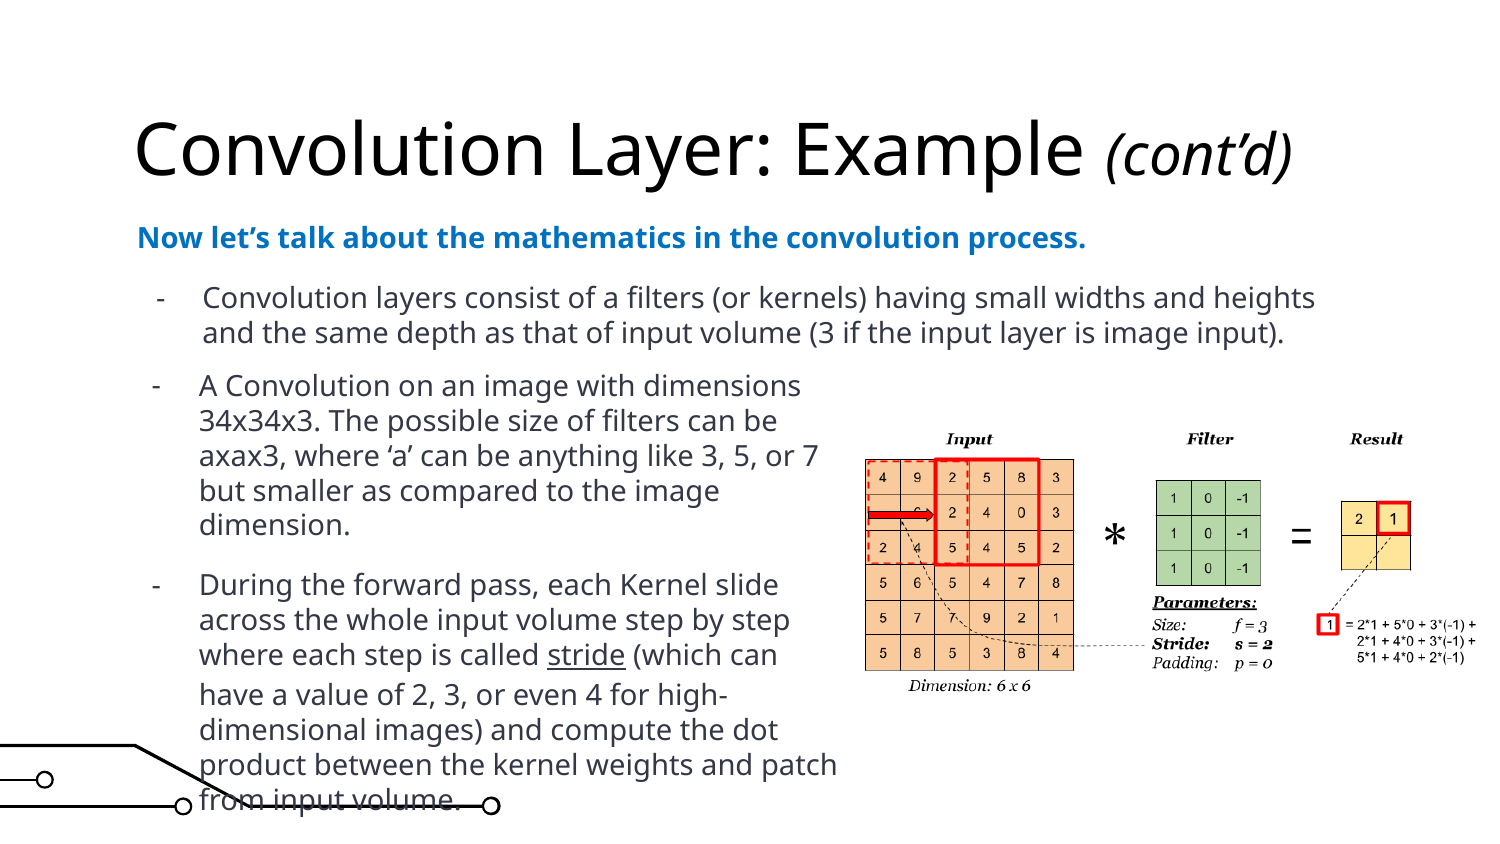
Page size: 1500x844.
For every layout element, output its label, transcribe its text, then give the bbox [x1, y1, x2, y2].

title Convolution Layer: Example (cont’d) [118, 87, 1382, 182]
text_box Now let’s talk about the mathematics in the convolution process. Convolution layers consist of a filters (or kernels) having small widths and heights and the same depth as that of input volume (3 if the input layer is image input). [127, 219, 1362, 350]
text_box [857, 431, 1483, 697]
text_box A Convolution on an image with dimensions 34x34x3. The possible size of filters can be axax3, where ‘a’ can be anything like 3, 5, or 7 but smaller as compared to the image dimension. During the forward pass, each Kernel slide across the whole input volume step by step where each step is called stride (which can have a value of 2, 3, or even 4 for high-dimensional images) and compute the dot product between the kernel weights and patch from input volume. [127, 359, 859, 824]
